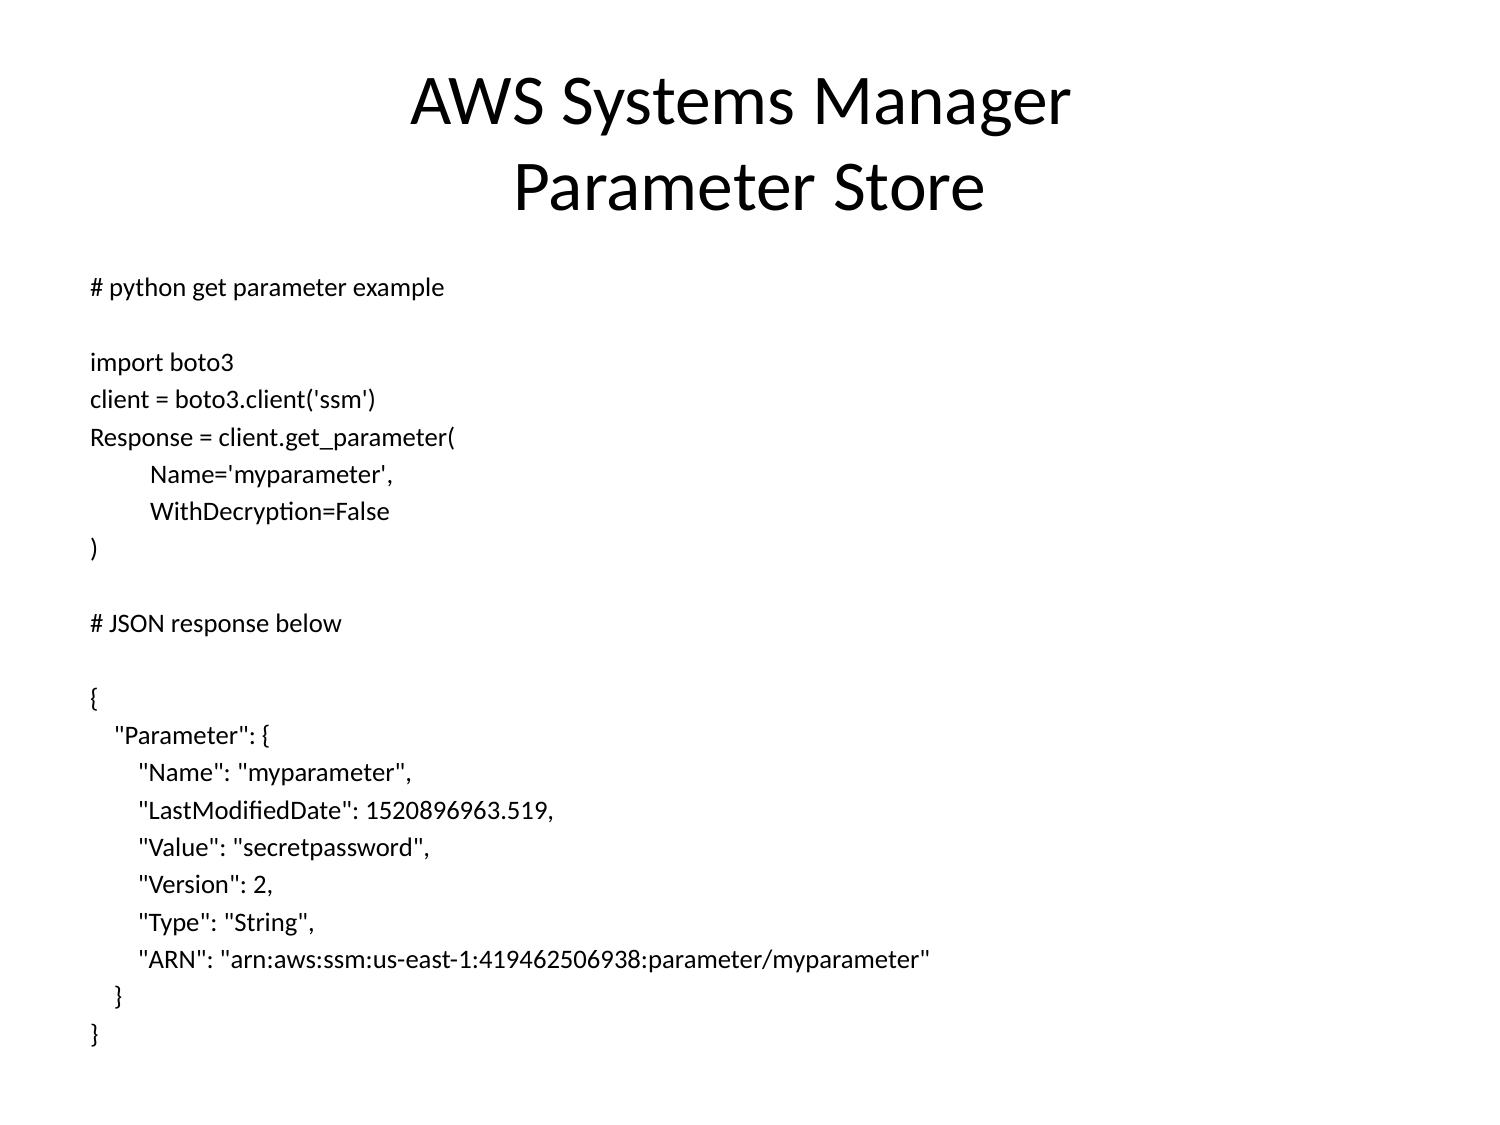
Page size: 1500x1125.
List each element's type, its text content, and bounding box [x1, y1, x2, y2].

list # python get parameter example import boto3 client = boto3.client('ssm') Response = client.get_parameter( Name='myparameter', WithDecryption=False ) # JSON response below { "Parameter": { "Name": "myparameter", "LastModifiedDate": 1520896963.519, "Value": "secretpassword", "Version": 2, "Type": "String", "ARN": "arn:aws:ssm:us-east-1:419462506938:parameter/myparameter" } } [75, 262, 1425, 1059]
title AWS Systems Manager Parameter Store [75, 45, 1425, 233]
